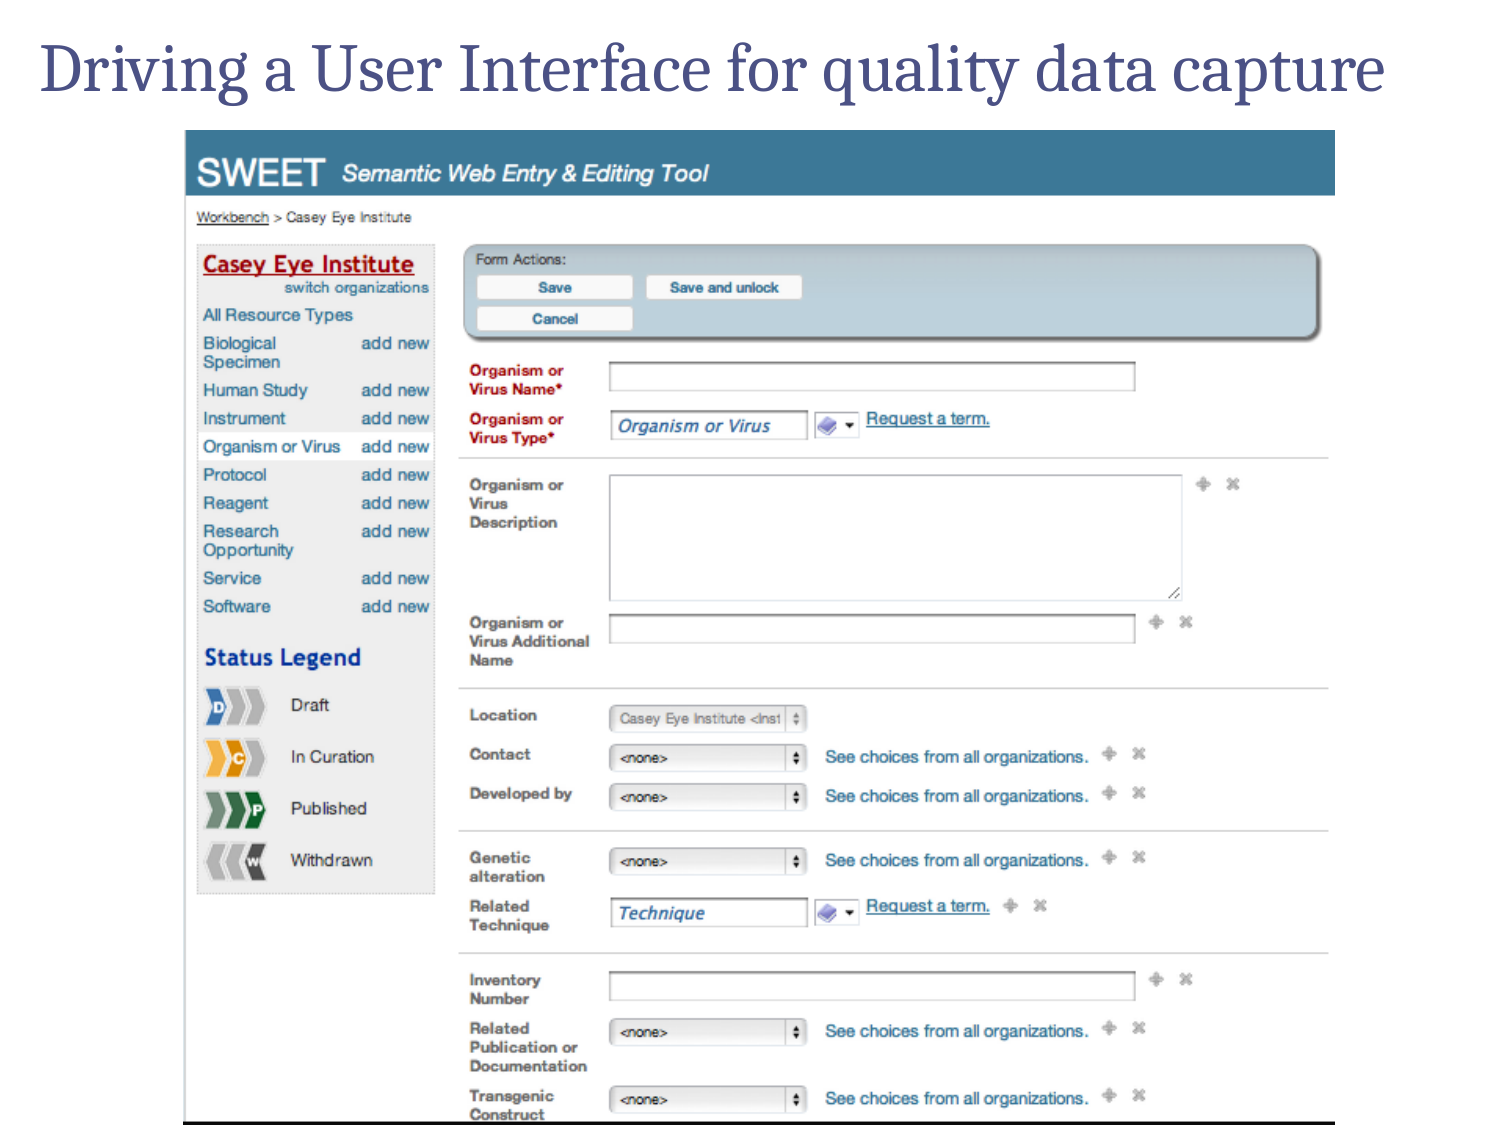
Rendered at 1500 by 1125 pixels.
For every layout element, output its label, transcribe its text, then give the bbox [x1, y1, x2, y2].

picture [183, 130, 1335, 1125]
title Driving a User Interface for quality data capture [24, 0, 1500, 163]
